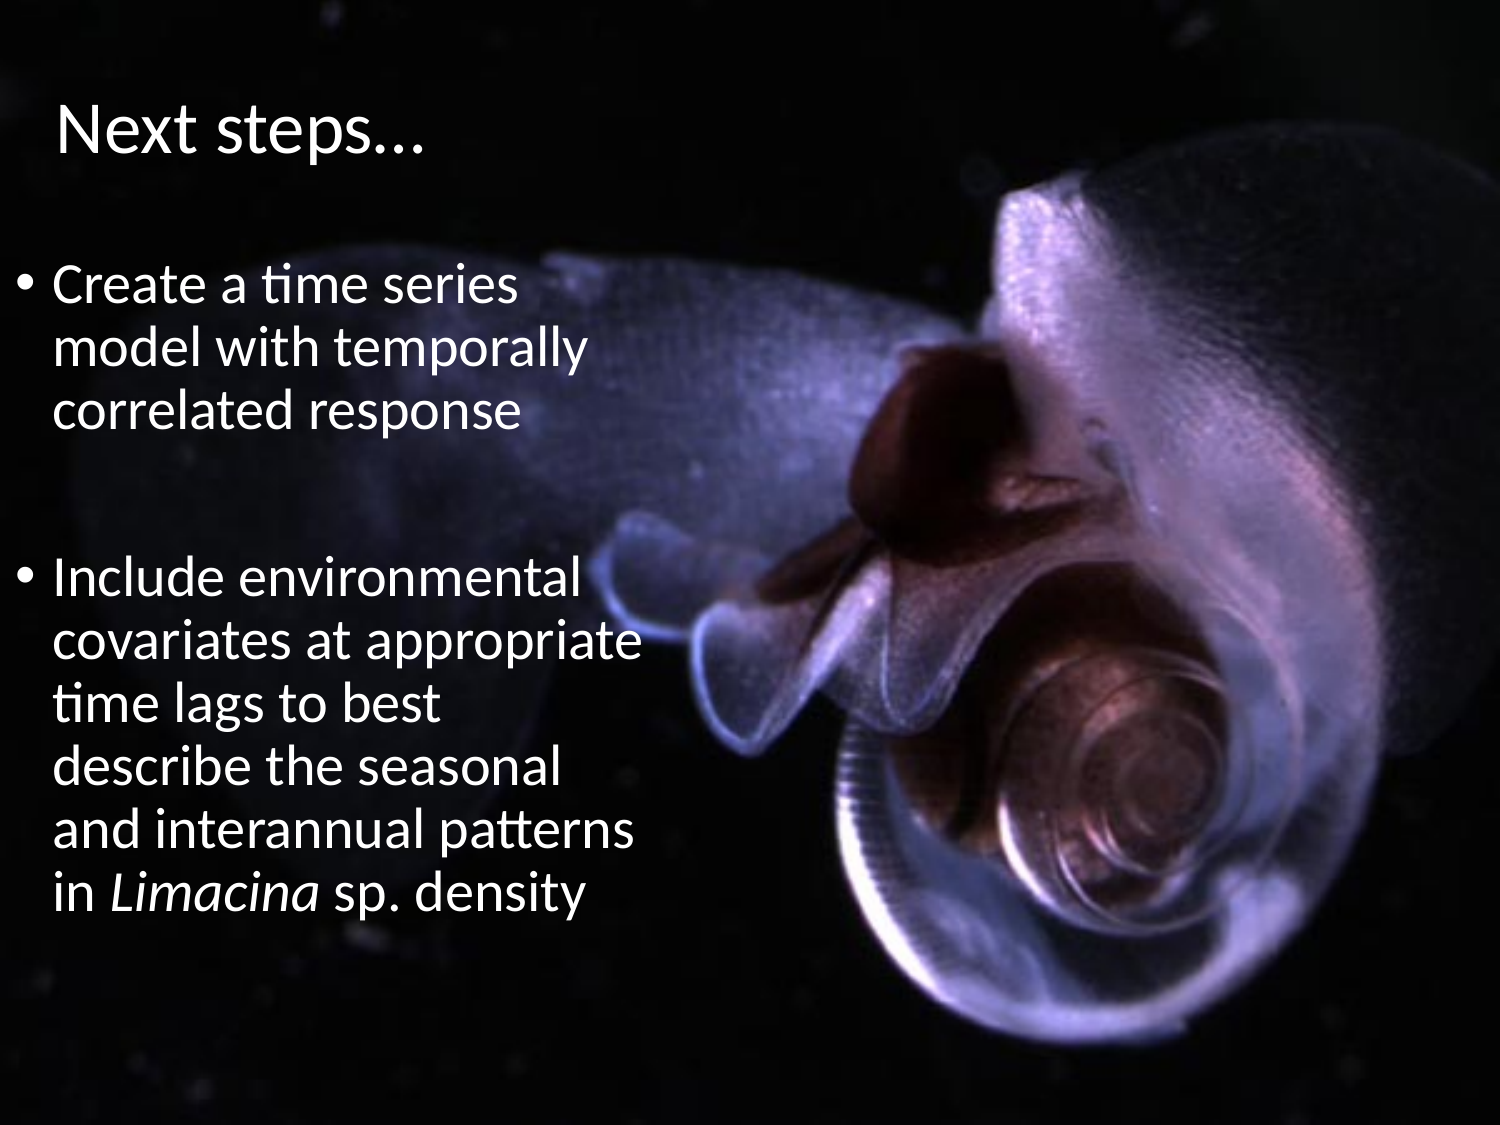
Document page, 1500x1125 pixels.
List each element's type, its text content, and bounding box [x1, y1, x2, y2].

title Next steps… [40, 57, 1103, 201]
list Create a time series model with temporally correlated response Include environmental covariates at appropriate time lags to best describe the seasonal and interannual patterns in Limacina sp. density [0, 245, 671, 1104]
picture [0, 0, 1500, 1125]
